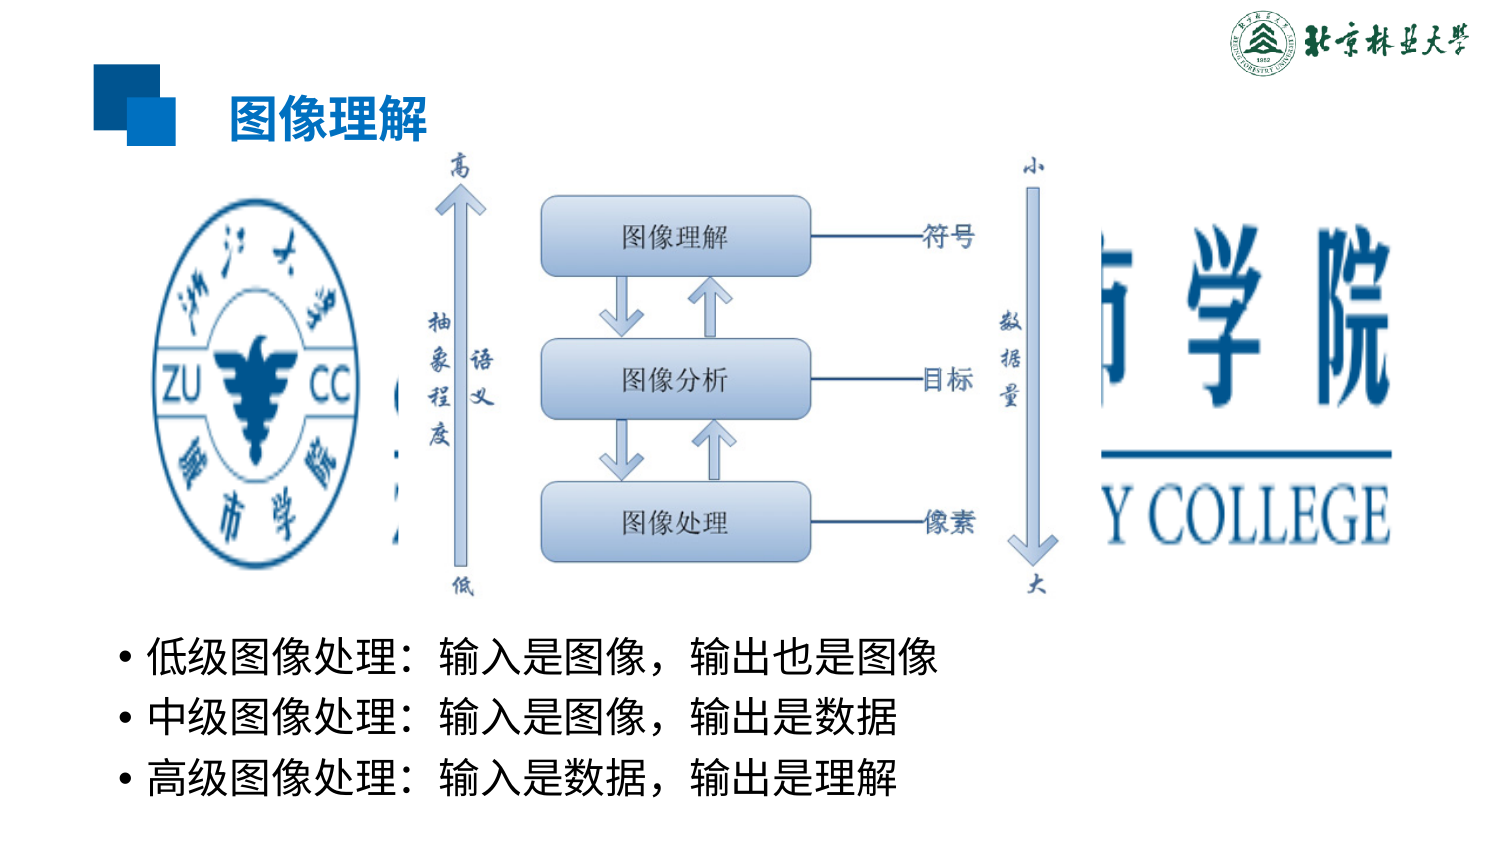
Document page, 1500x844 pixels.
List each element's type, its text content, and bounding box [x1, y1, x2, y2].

list 低级图像处理：输入是图像，输出也是图像 中级图像处理：输入是图像，输出是数据 高级图像处理：输入是数据，输出是理解 [103, 628, 1397, 824]
title 图像理解 [213, 40, 1332, 204]
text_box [93, 64, 176, 147]
picture [0, 0, 1500, 844]
